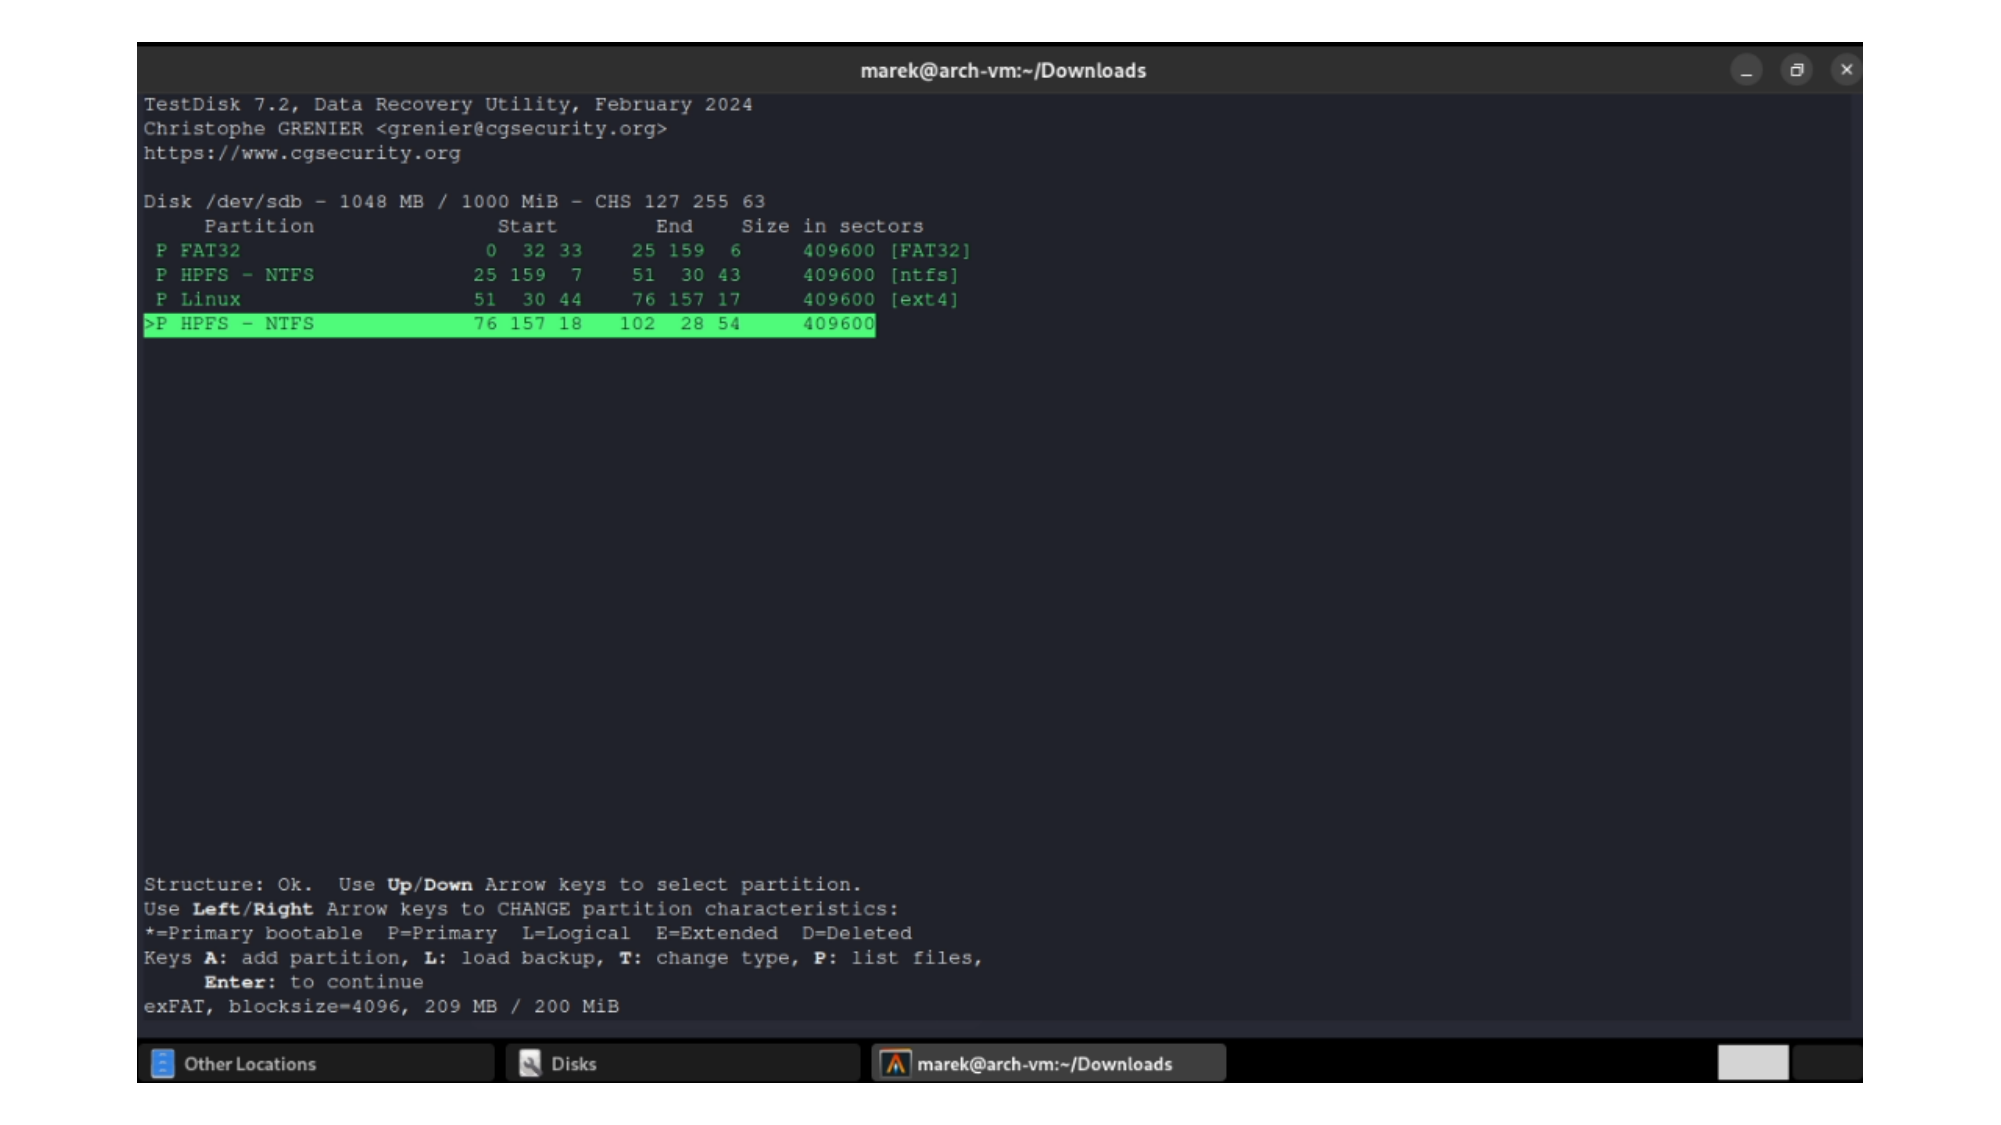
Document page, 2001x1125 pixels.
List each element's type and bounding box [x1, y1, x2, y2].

picture [136, 41, 1864, 1084]
